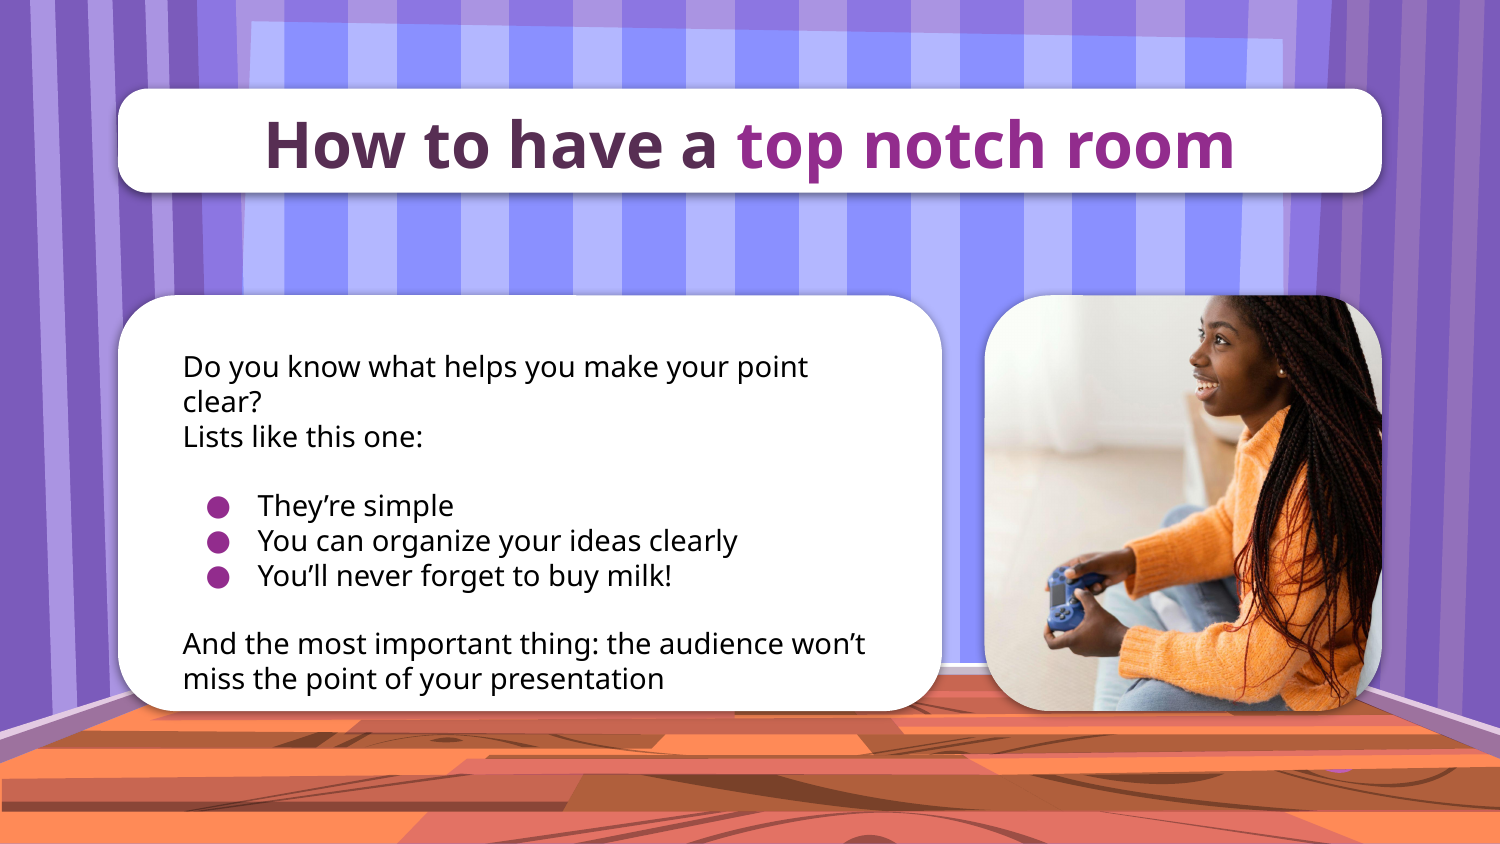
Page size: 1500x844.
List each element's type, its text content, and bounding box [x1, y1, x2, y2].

picture [984, 295, 1383, 712]
subtitle Do you know what helps you make your point clear? Lists like this one: They’re simple You can organize your ideas clearly You’ll never forget to buy milk! And the most important thing: the audience won’t miss the point of your presentation [167, 333, 893, 673]
title How to have a top notch room [118, 88, 1382, 193]
